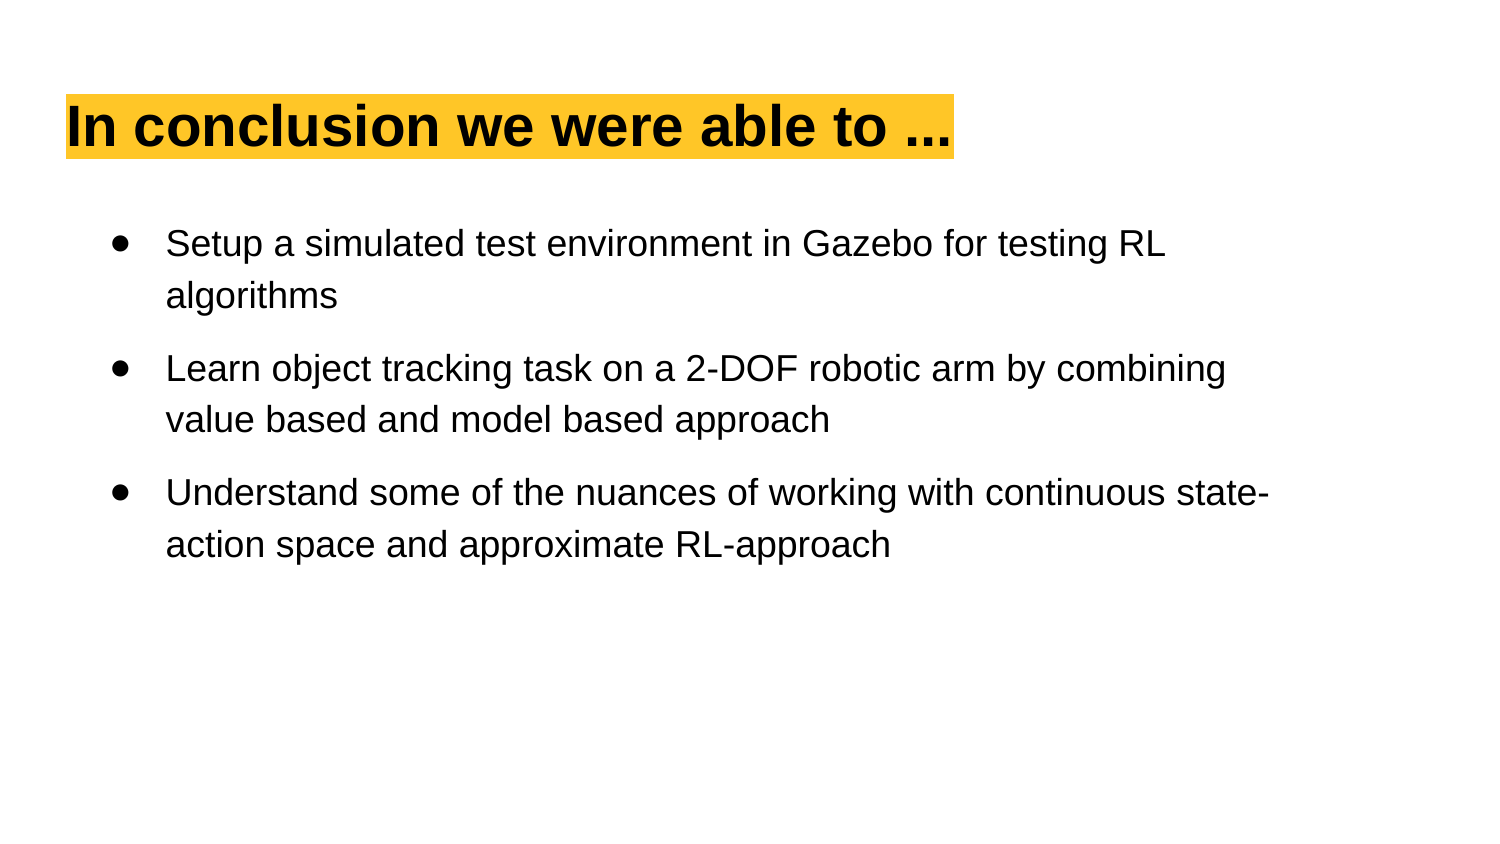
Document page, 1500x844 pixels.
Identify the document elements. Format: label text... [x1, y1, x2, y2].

title In conclusion we were able to ... [51, 72, 1449, 167]
list Setup a simulated test environment in Gazebo for testing RL algorithms Learn object tracking task on a 2-DOF robotic arm by combining value based and model based approach Understand some of the nuances of working with continuous state-action space and approximate RL-approach [75, 197, 1334, 723]
